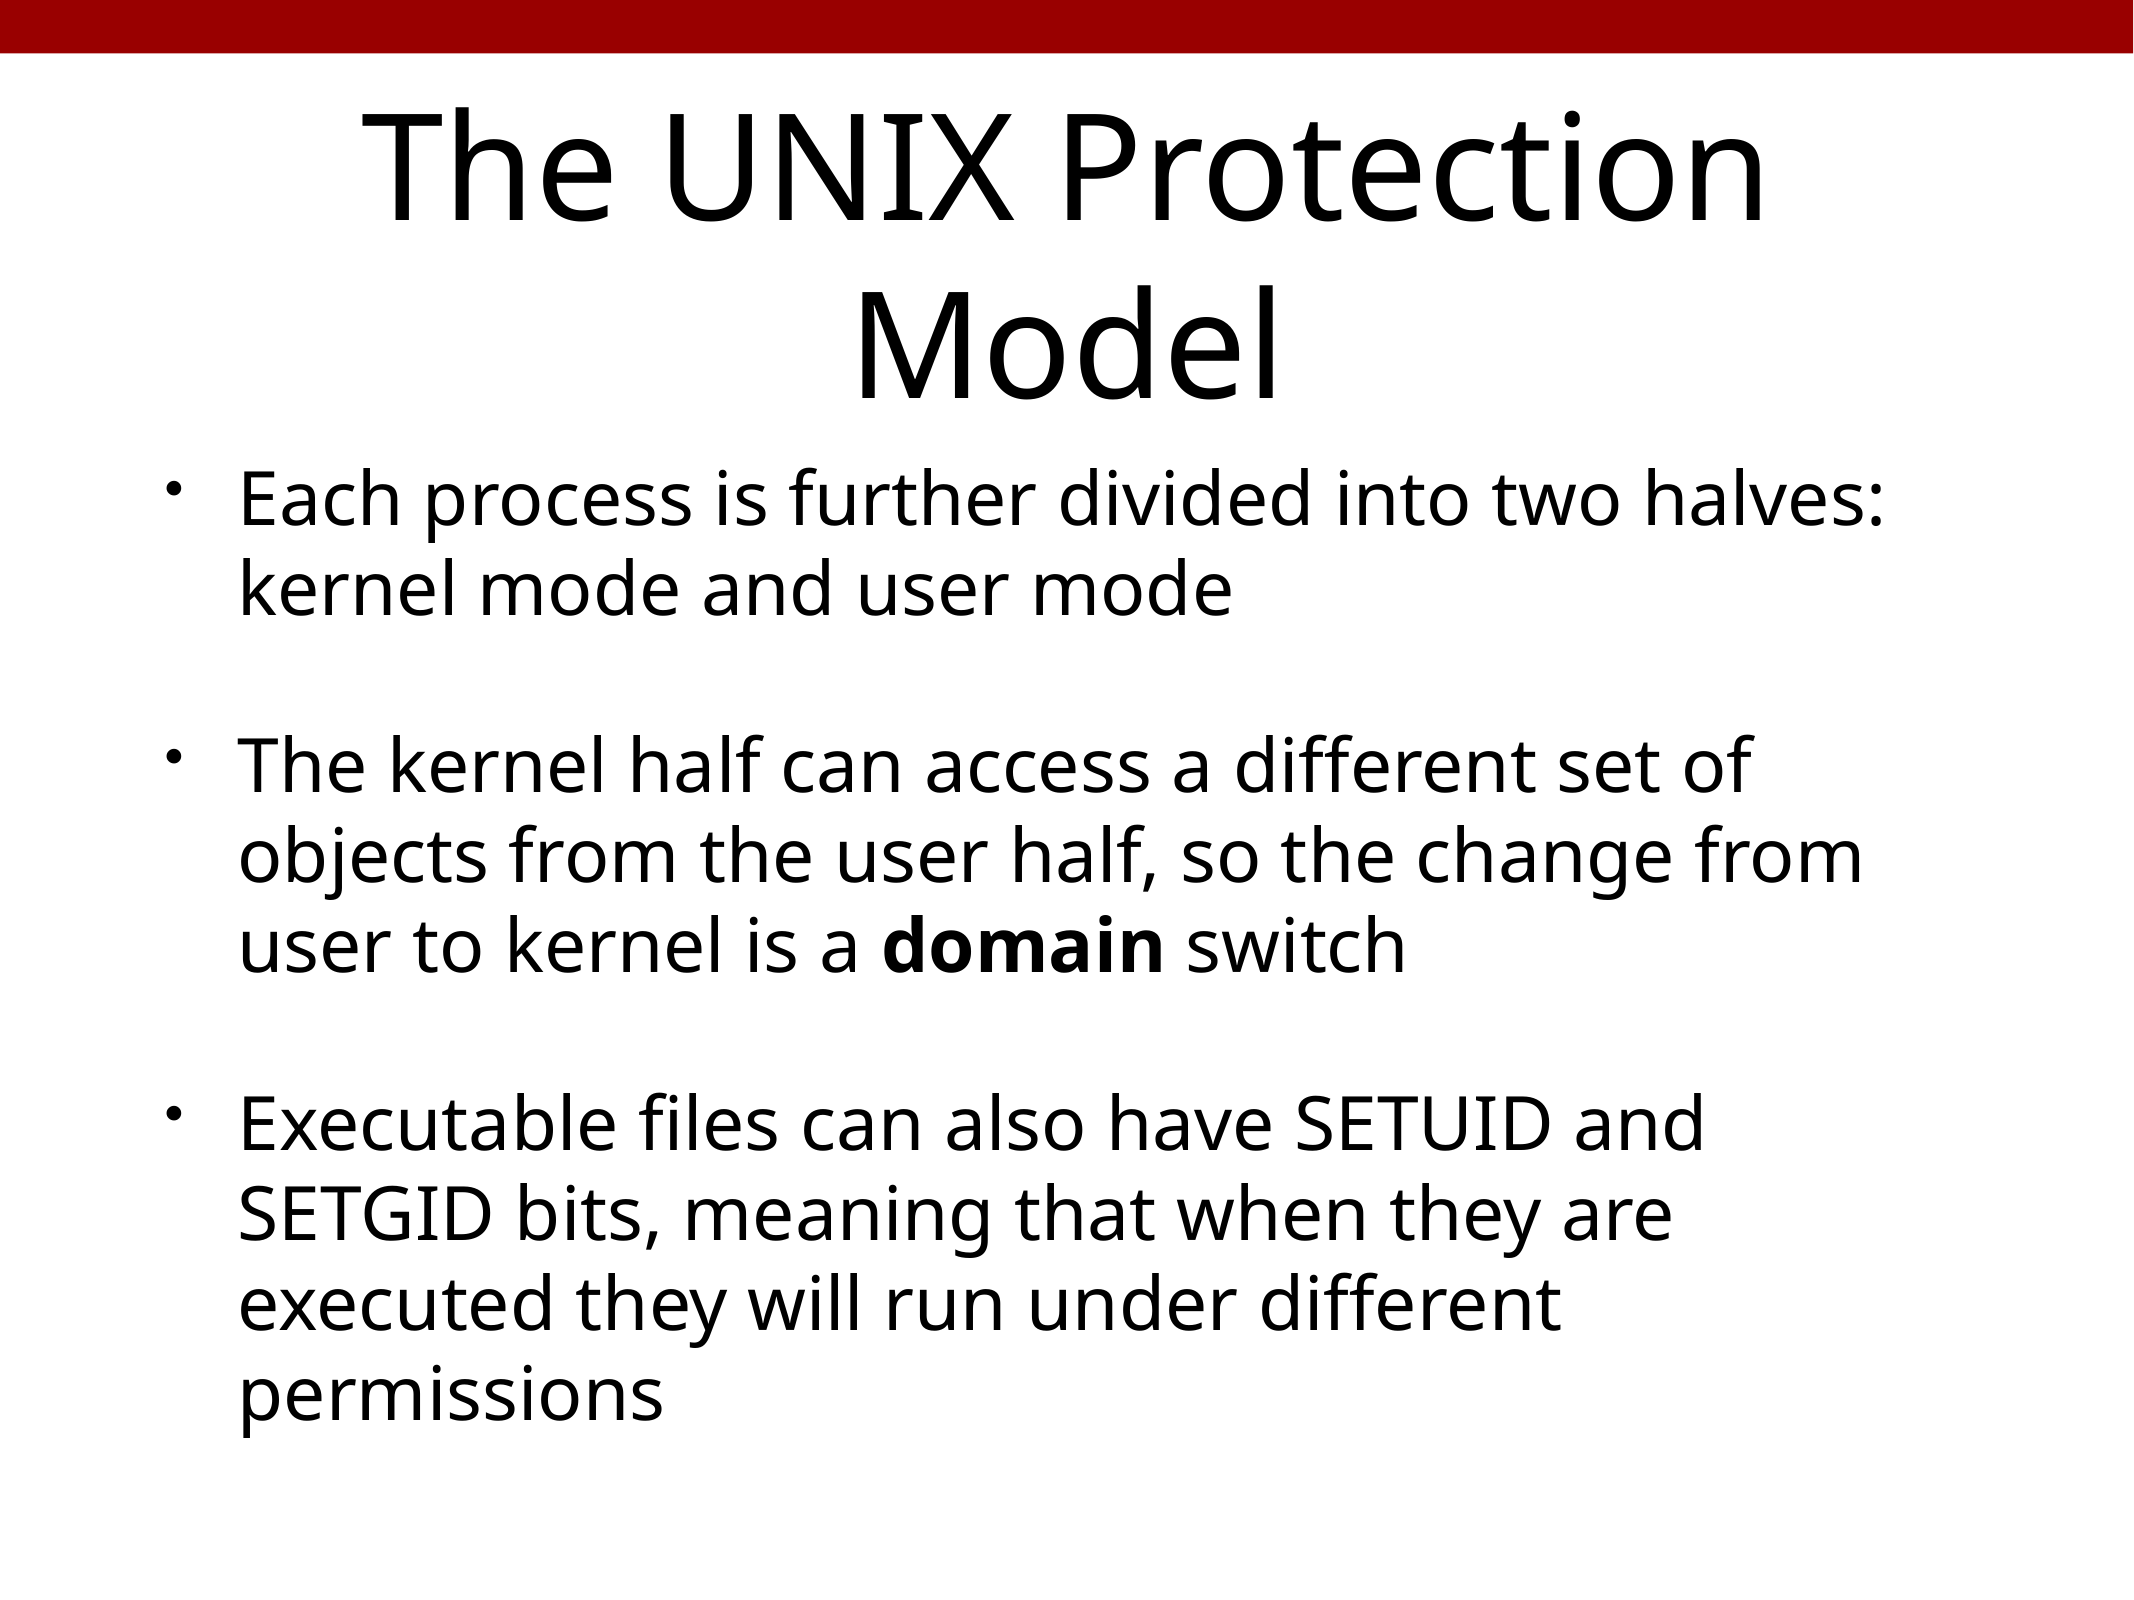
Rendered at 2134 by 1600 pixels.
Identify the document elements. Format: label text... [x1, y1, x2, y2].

list Each process is further divided into two halves: kernel mode and user mode The kernel half can access a different set of objects from the user half, so the change from user to kernel is a domain switch Executable files can also have SETUID and SETGID bits, meaning that when they are executed they will run under different permissions [155, 426, 1978, 1459]
title The UNIX Protection Model [155, 72, 1978, 426]
